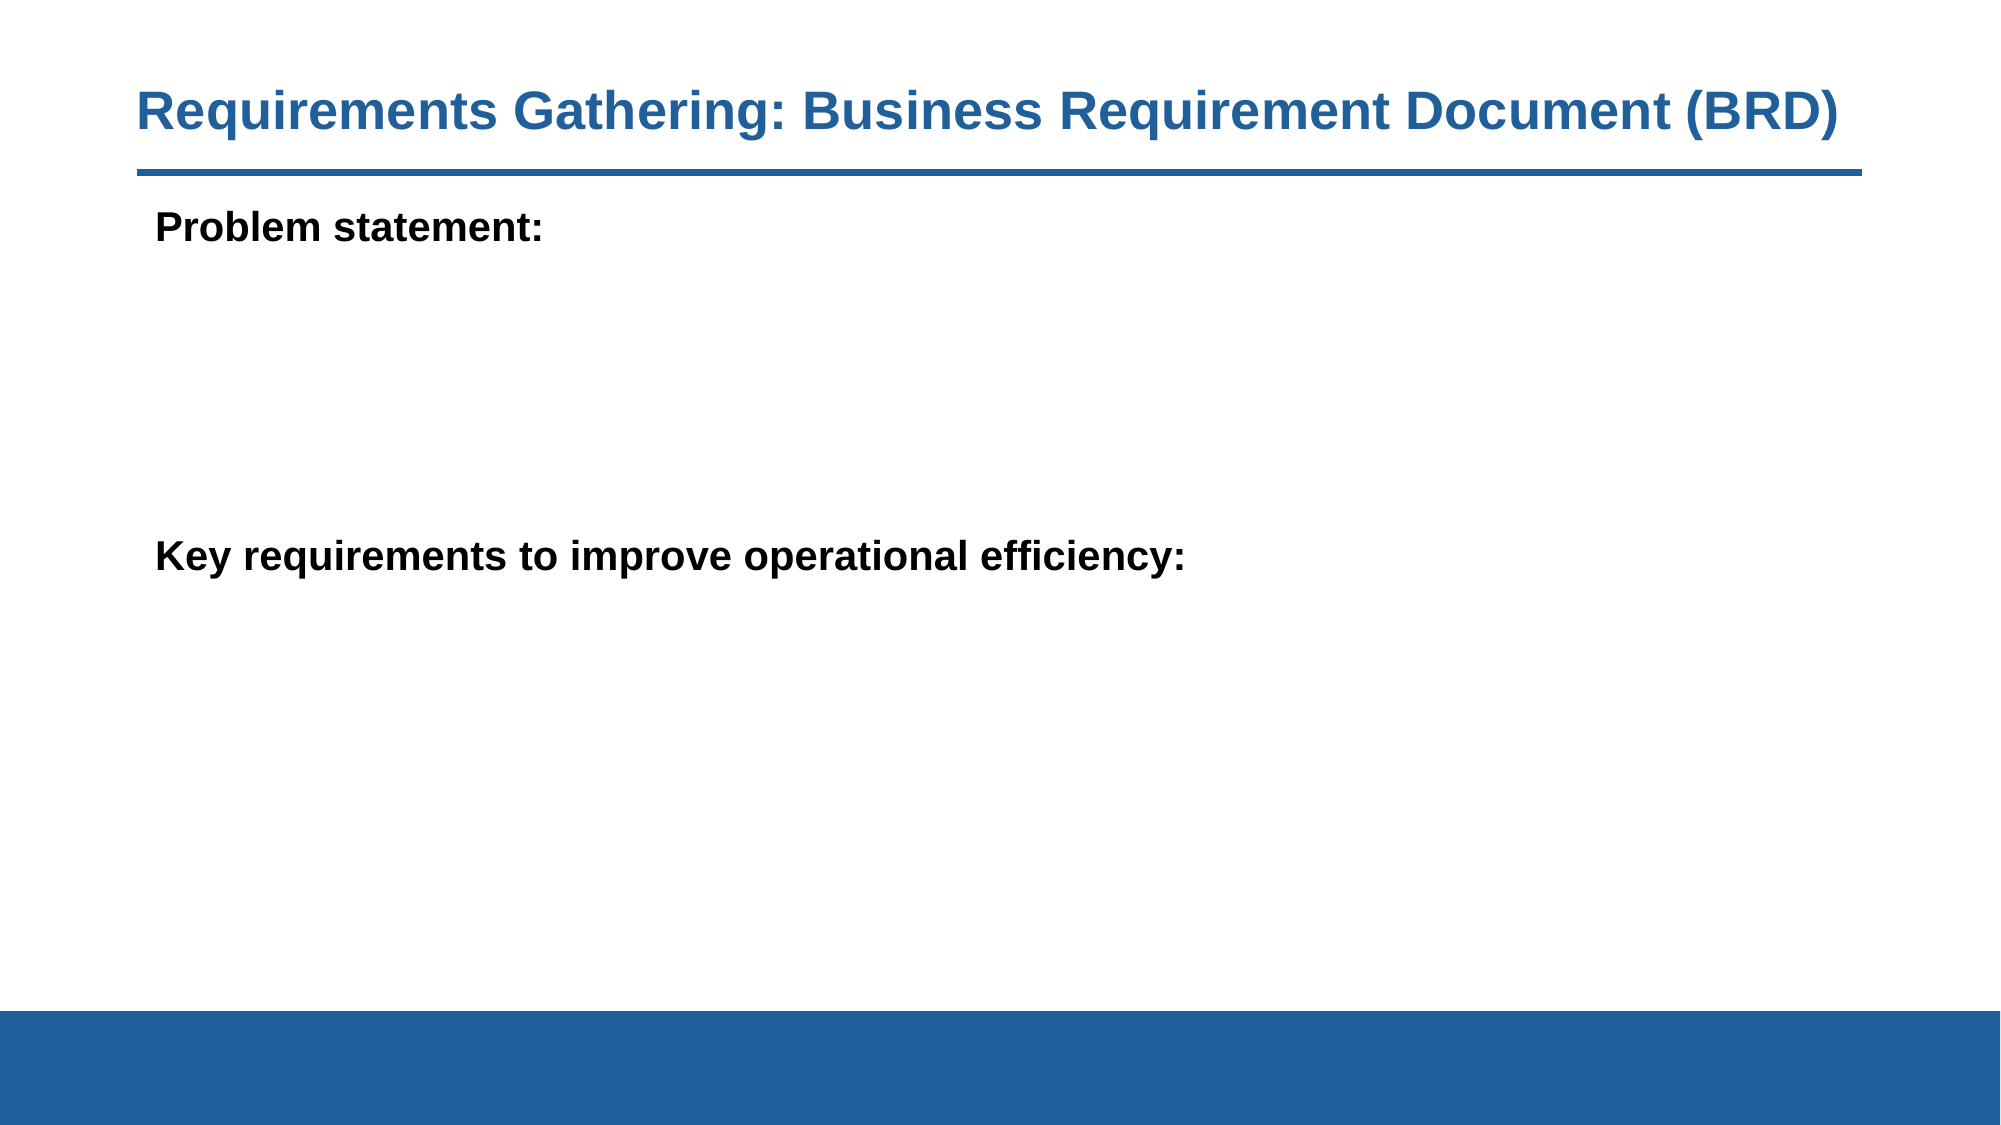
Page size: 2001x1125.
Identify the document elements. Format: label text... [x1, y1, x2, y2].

title Requirements Gathering: Business Requirement Document (BRD) [121, 55, 1863, 168]
list Problem statement: Key requirements to improve operational efficiency: [140, 197, 1866, 937]
